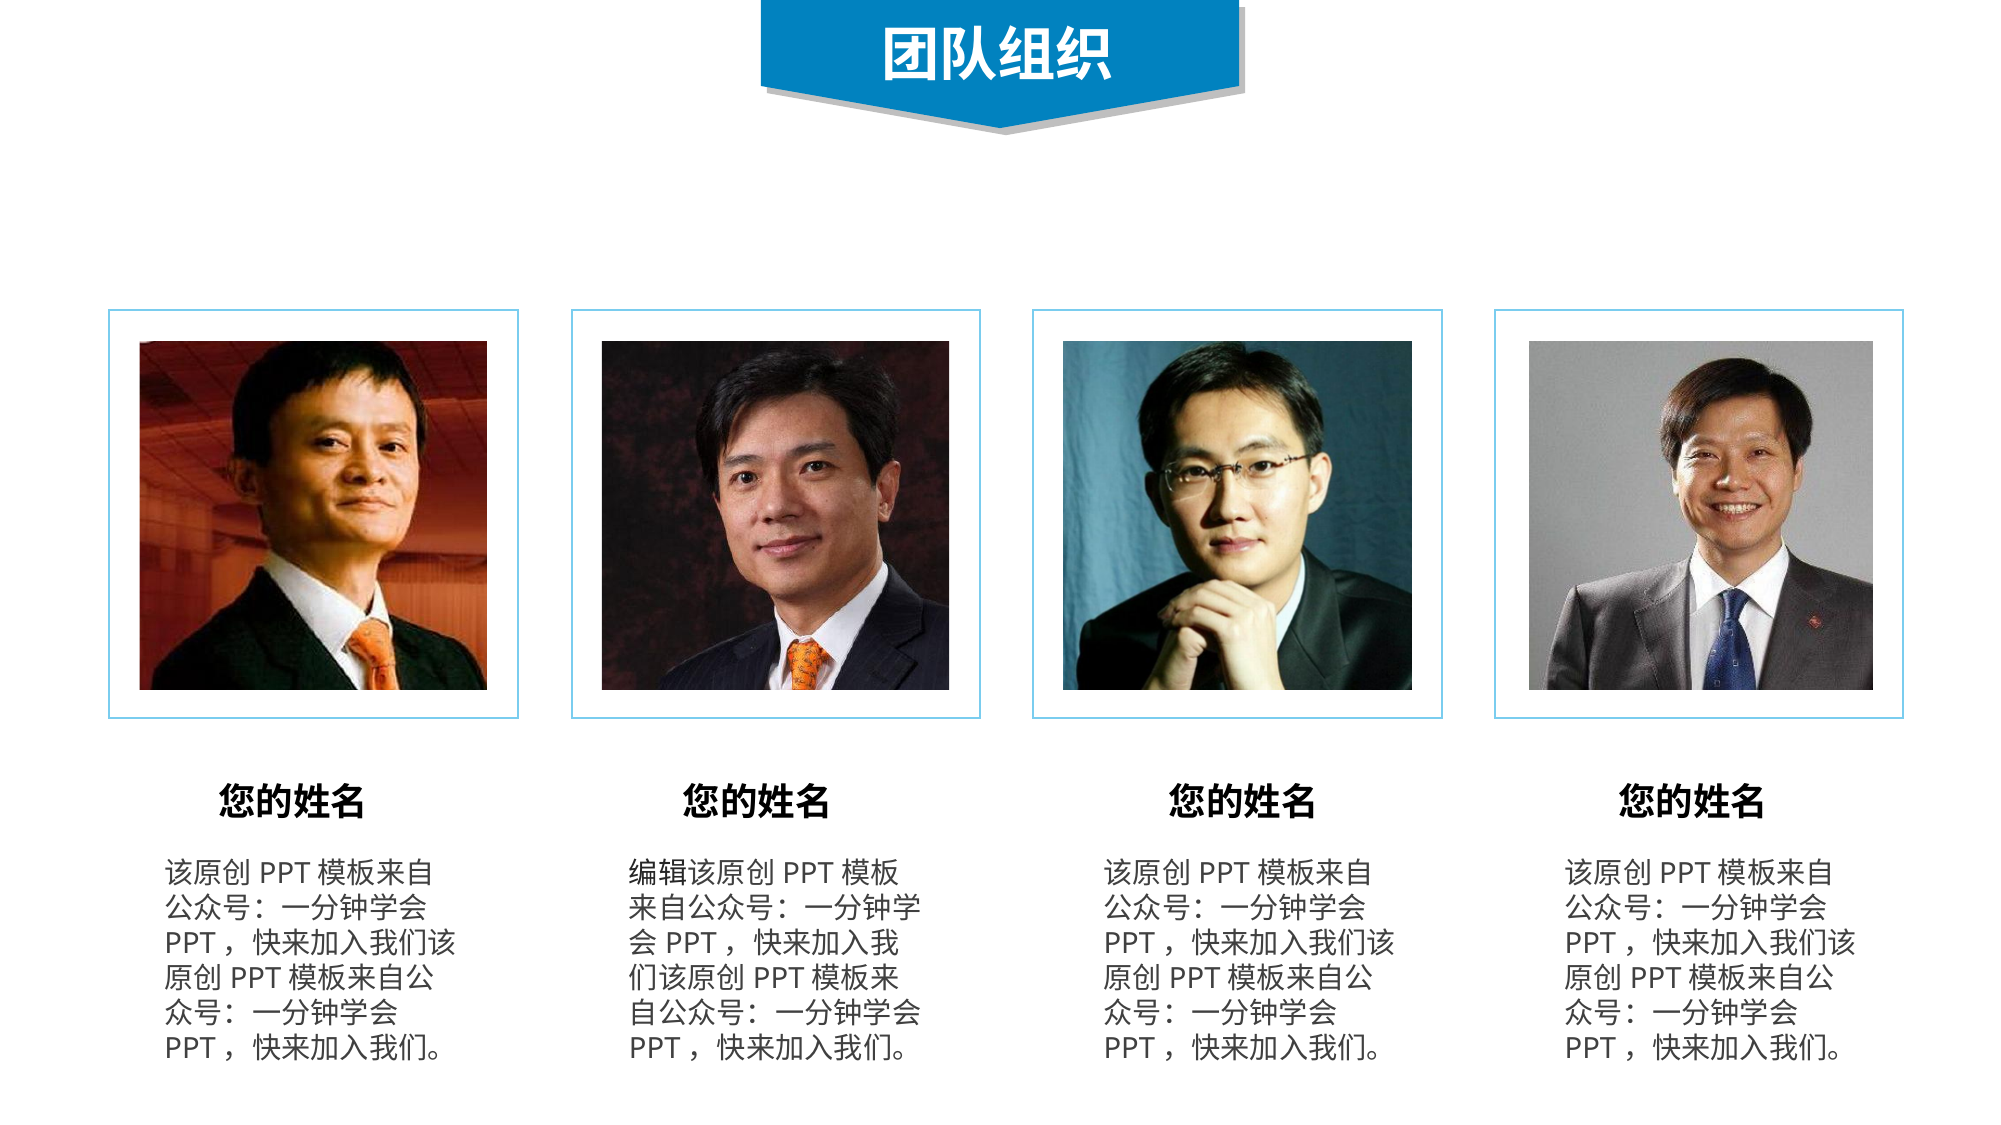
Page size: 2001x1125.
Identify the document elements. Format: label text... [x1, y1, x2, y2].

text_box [1549, 770, 1873, 1075]
text_box [759, 0, 1241, 130]
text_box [1088, 770, 1412, 1075]
text_box 团队组织 [866, 9, 1143, 95]
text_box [571, 309, 981, 719]
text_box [149, 770, 473, 1075]
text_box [109, 309, 518, 719]
text_box [765, 5, 1247, 137]
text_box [614, 770, 937, 1075]
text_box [1494, 309, 1904, 719]
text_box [1033, 309, 1442, 719]
